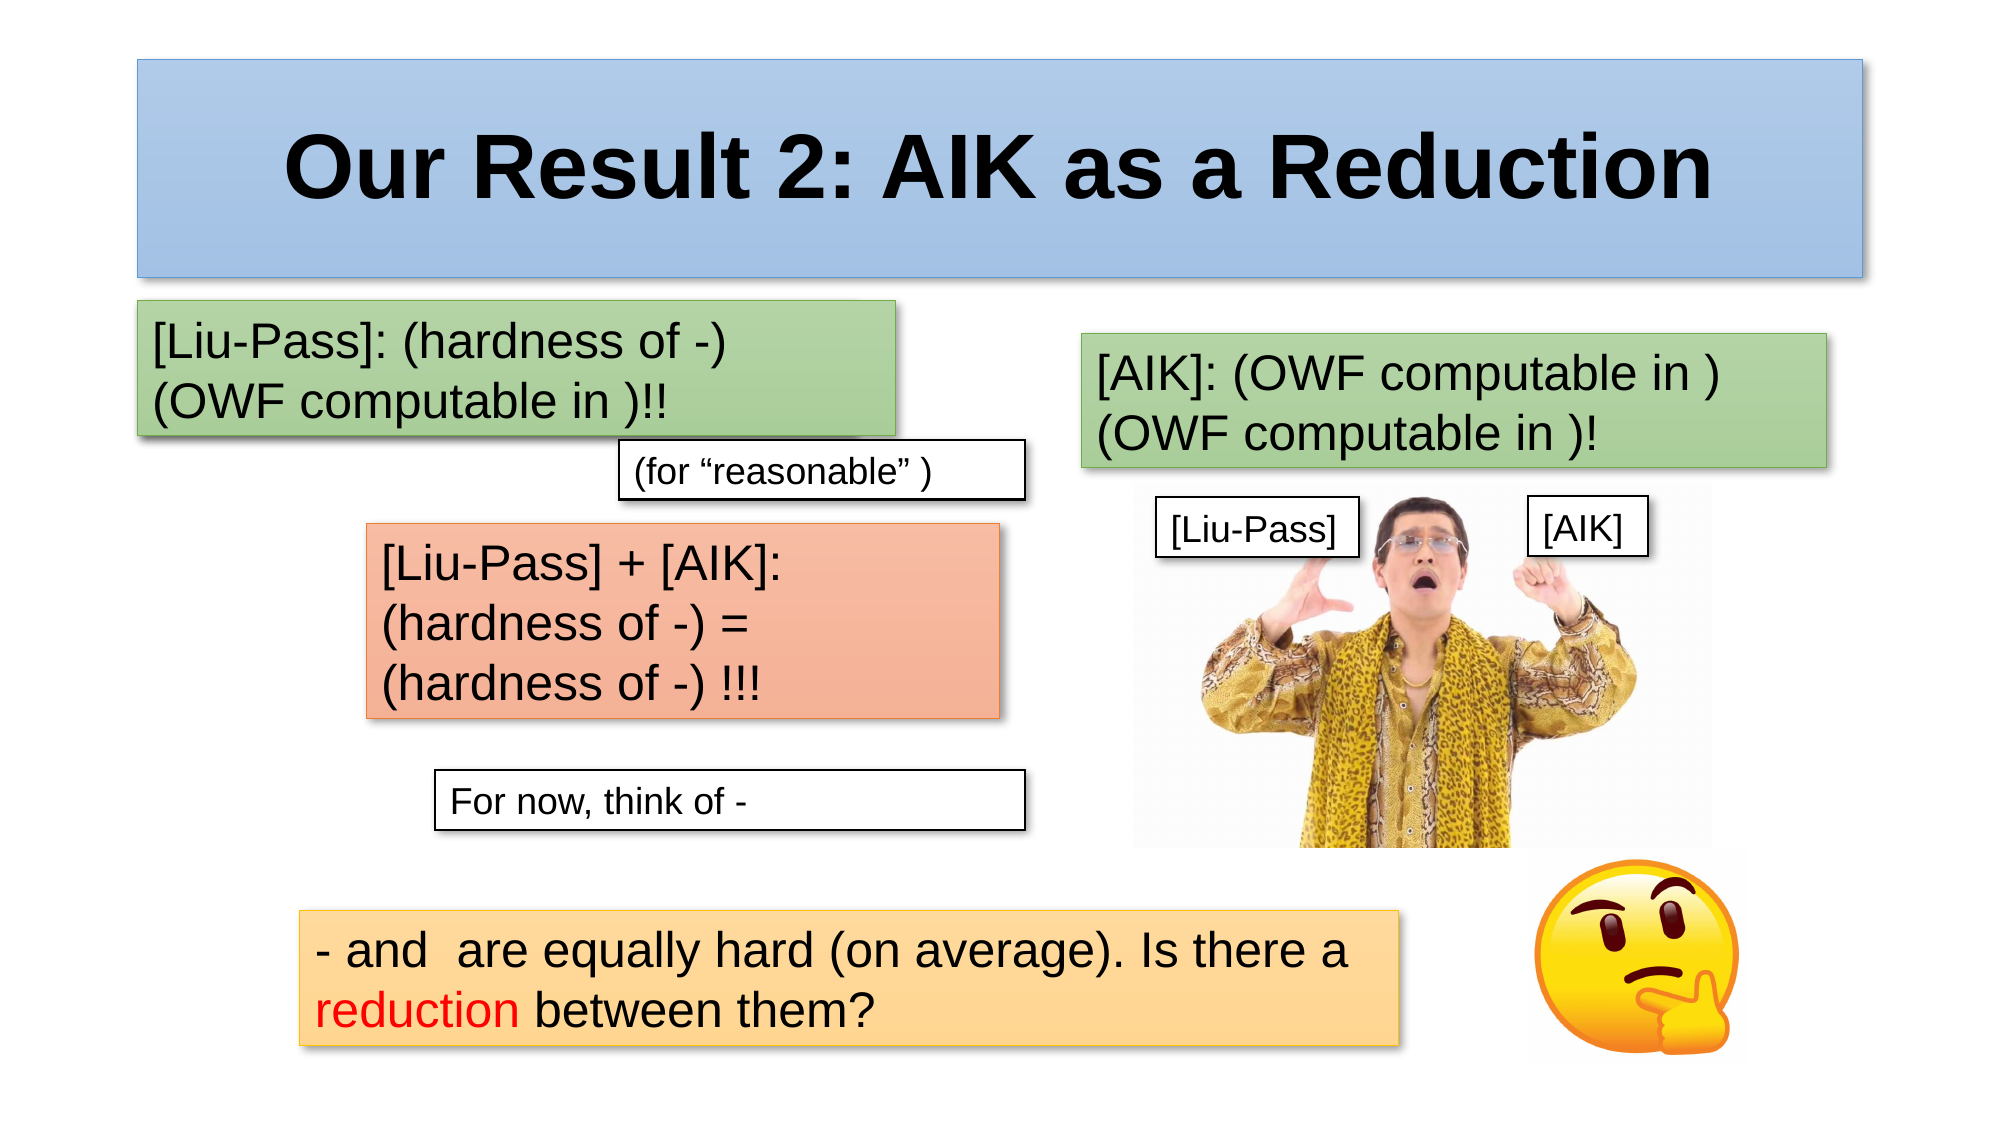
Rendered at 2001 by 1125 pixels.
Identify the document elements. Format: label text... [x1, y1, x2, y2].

picture [1527, 847, 1746, 1066]
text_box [1133, 481, 1712, 849]
title Our Result 2: AIK as a Reduction [137, 59, 1863, 278]
